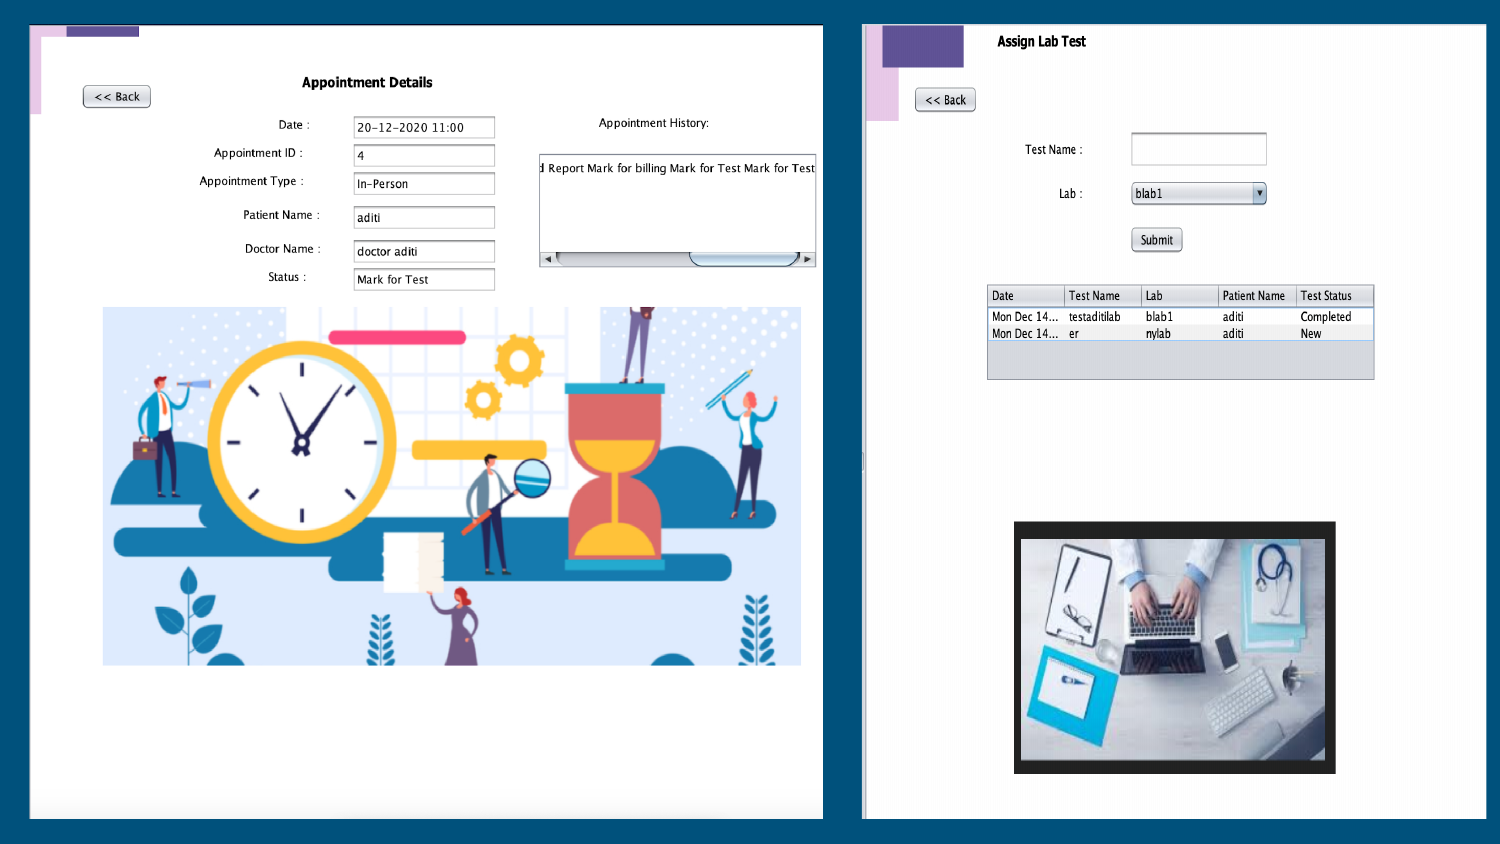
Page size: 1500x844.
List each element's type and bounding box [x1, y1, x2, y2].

picture [862, 25, 1486, 818]
picture [30, 25, 822, 818]
